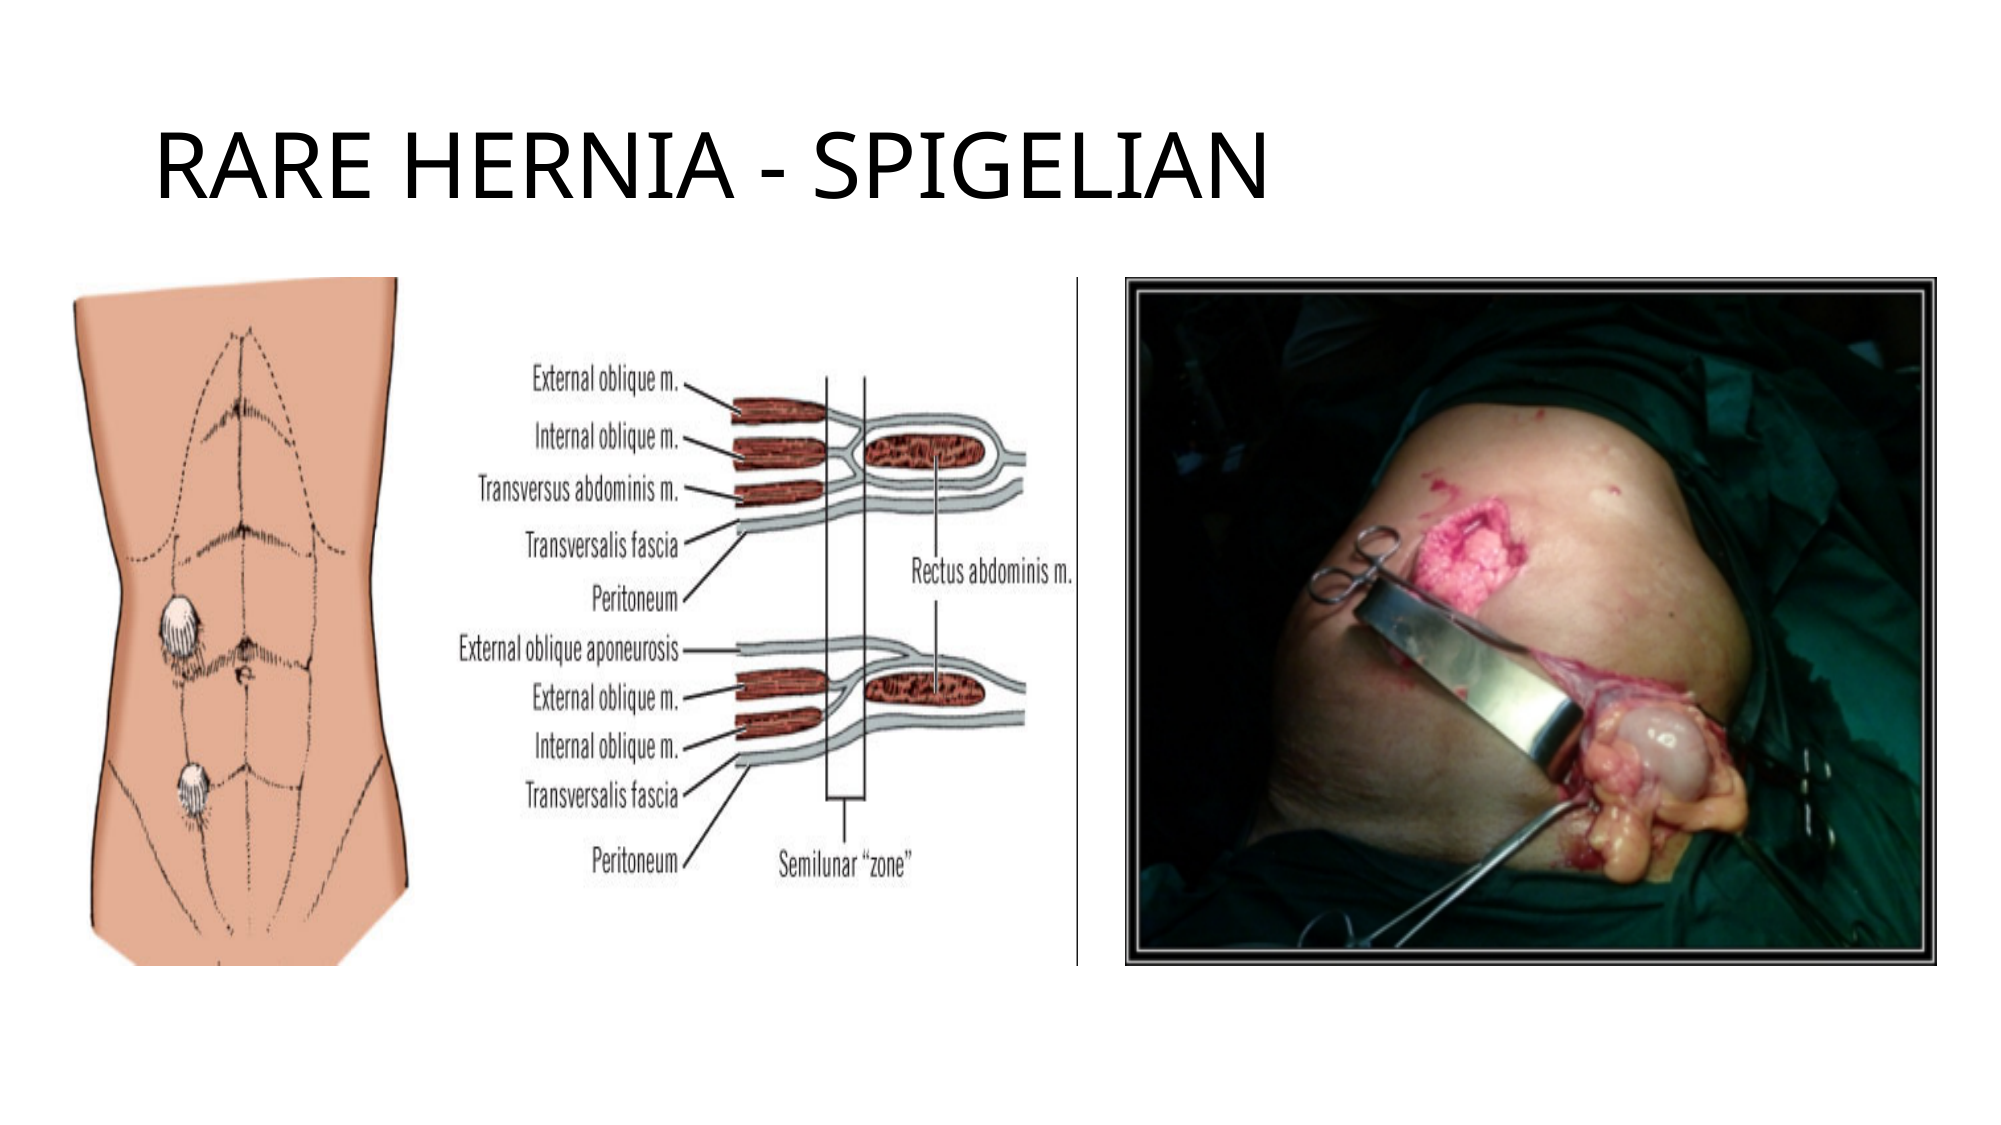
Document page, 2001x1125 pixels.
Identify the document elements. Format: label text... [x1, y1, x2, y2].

title RARE HERNIA - SPIGELIAN [137, 59, 1863, 278]
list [71, 277, 1078, 966]
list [1124, 277, 1937, 966]
